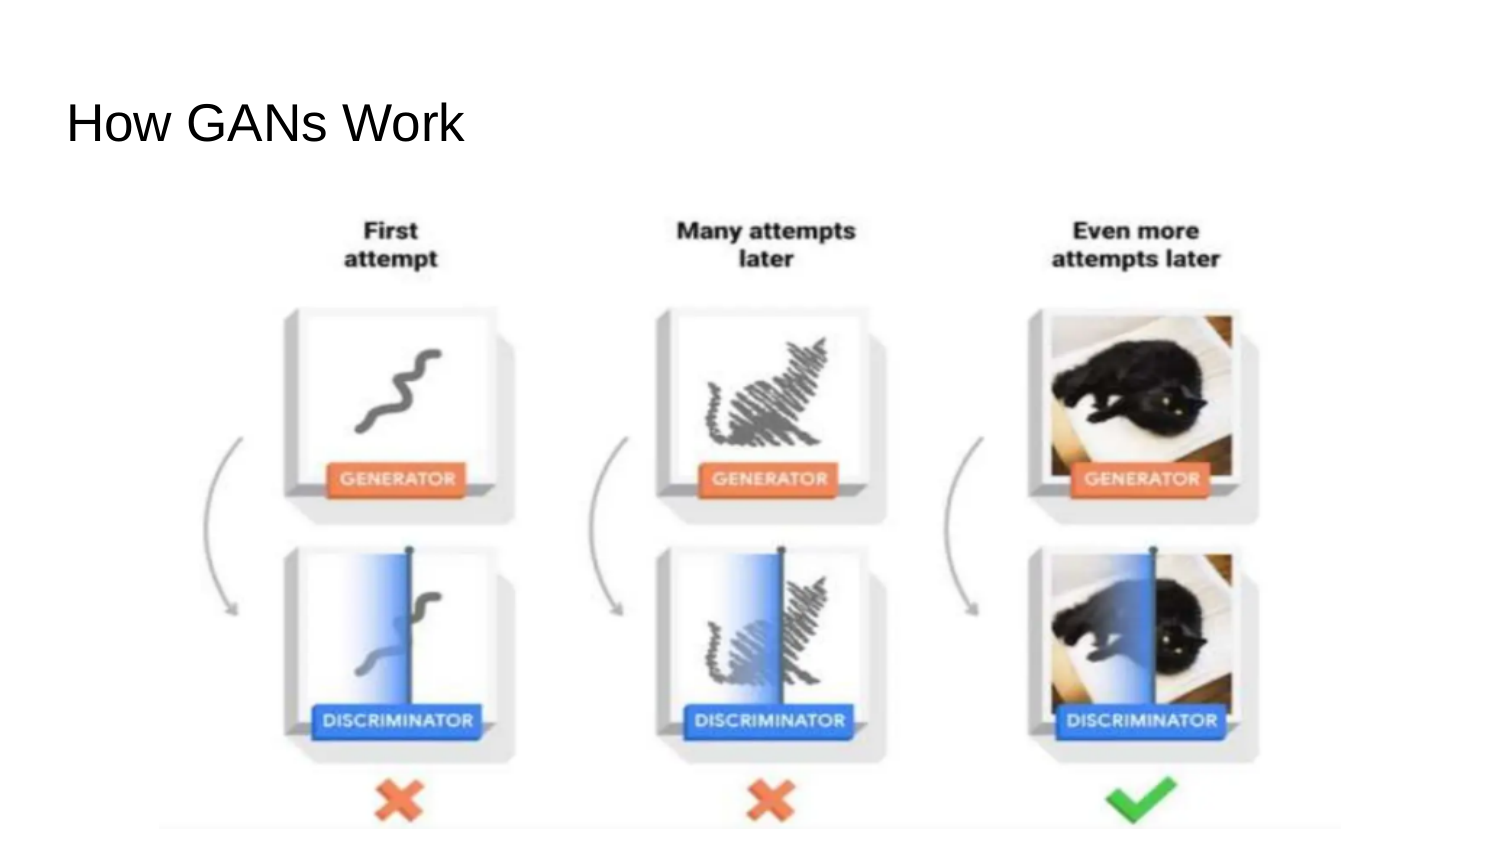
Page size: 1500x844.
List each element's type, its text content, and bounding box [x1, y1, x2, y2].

picture [159, 201, 1341, 829]
title How GANs Work [51, 72, 1449, 167]
